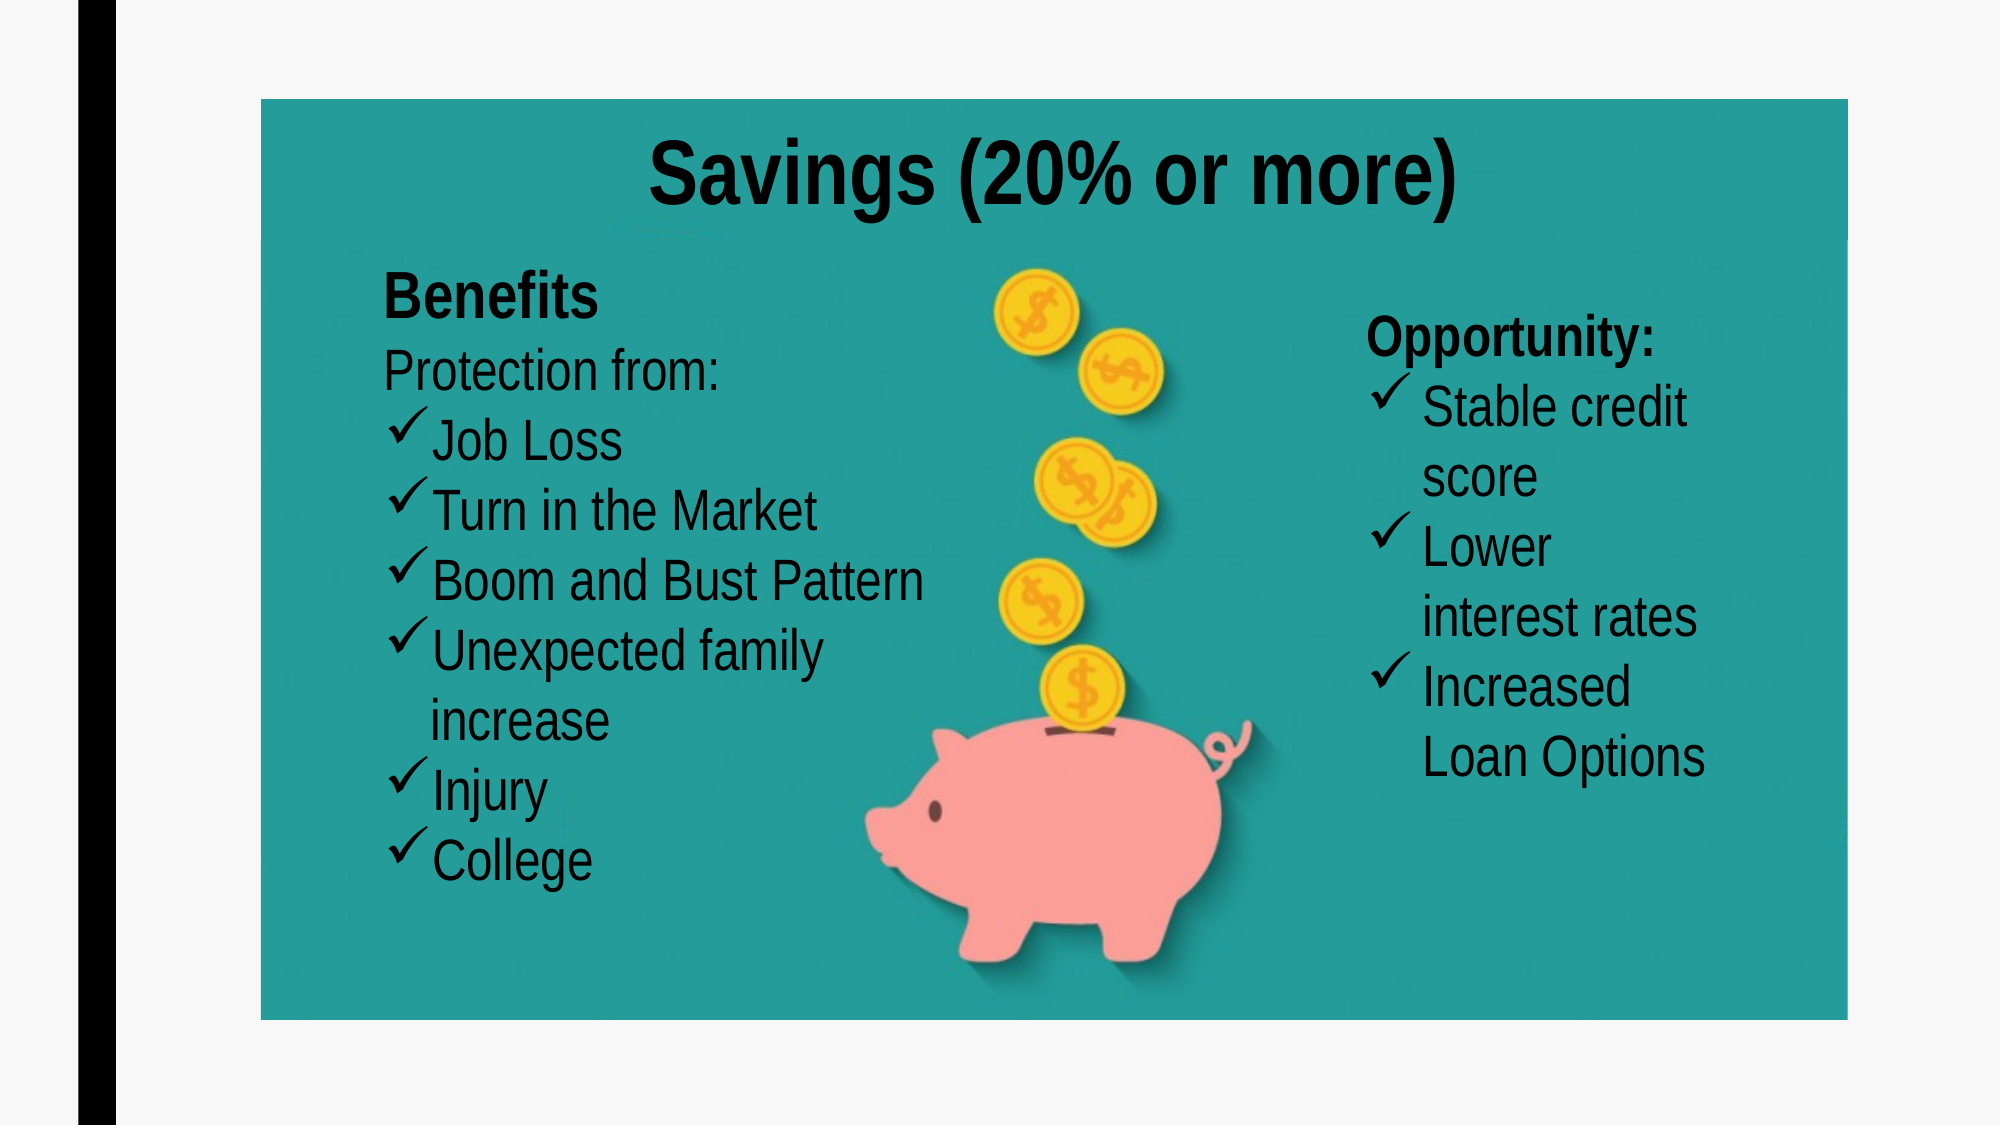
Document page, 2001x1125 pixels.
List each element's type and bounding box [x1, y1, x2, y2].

text_box [244, 99, 1865, 1065]
